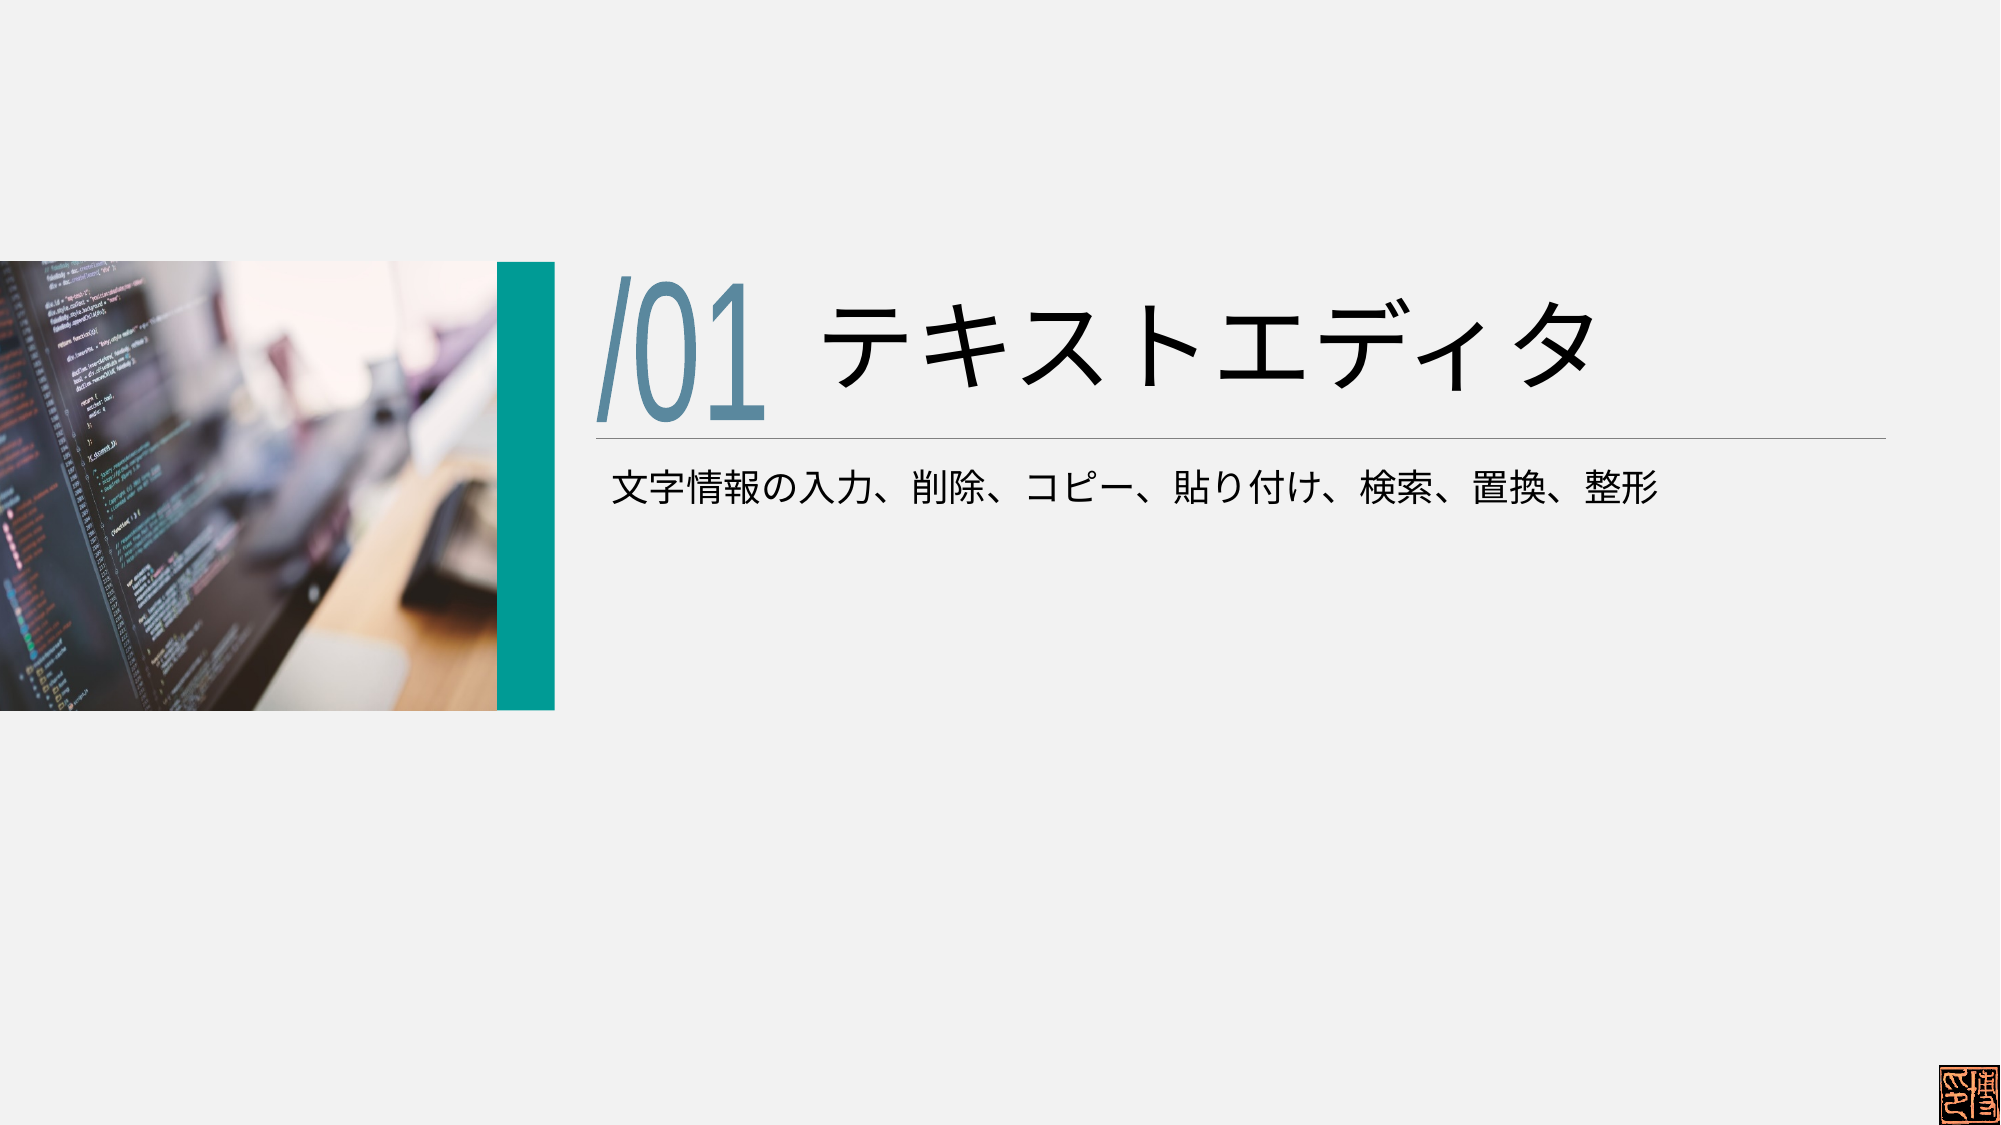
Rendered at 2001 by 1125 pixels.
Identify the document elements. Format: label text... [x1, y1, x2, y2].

picture [0, 261, 497, 711]
picture [1939, 1065, 2000, 1125]
text_box テキストエディタ [800, 276, 1877, 411]
text_box 文字情報の入力、削除、コピー、貼り付け、検索、置換、整形 [596, 456, 1704, 517]
